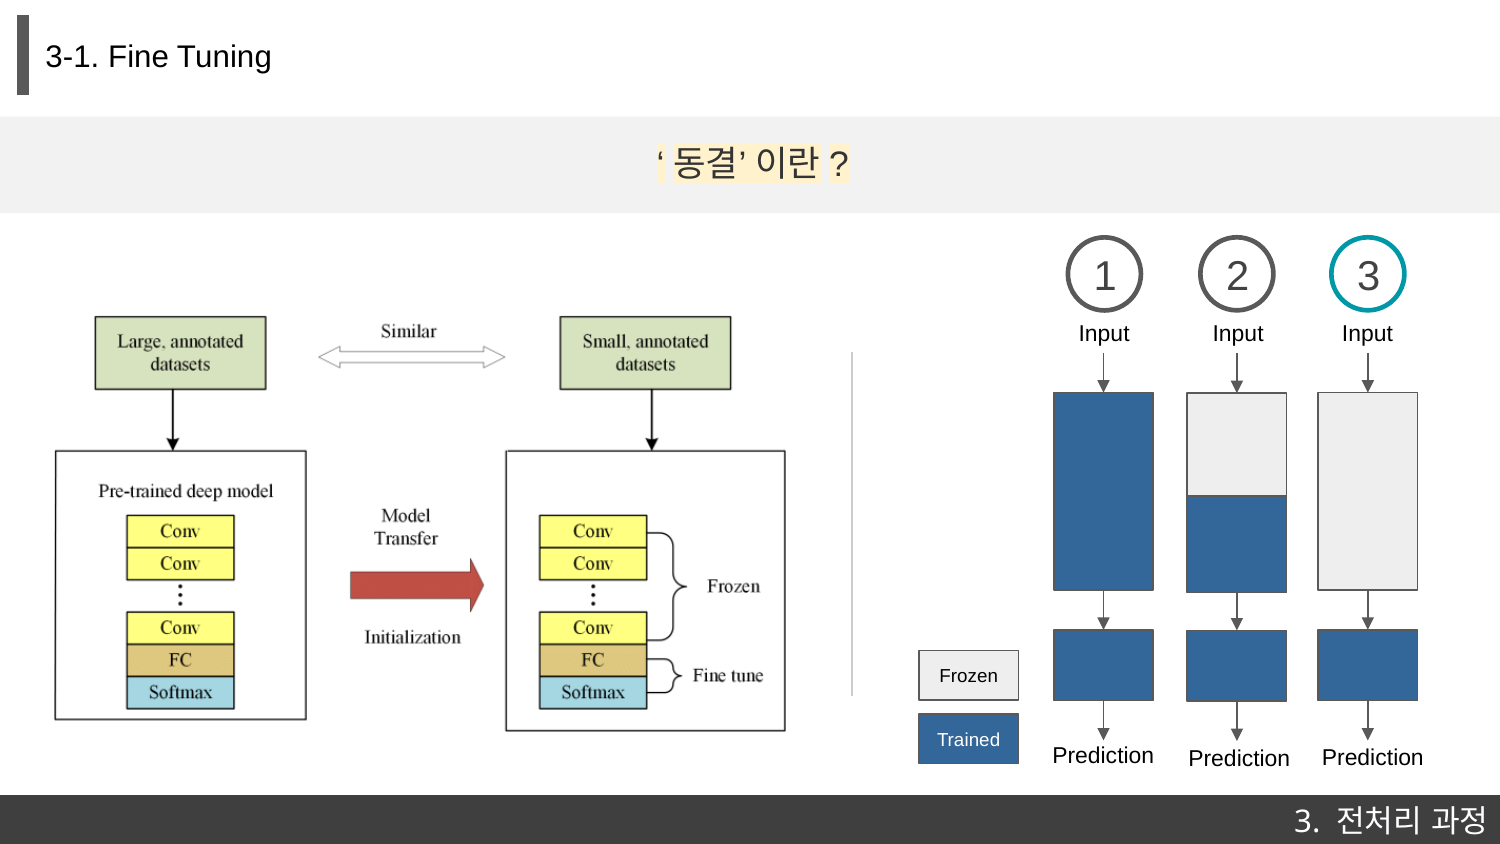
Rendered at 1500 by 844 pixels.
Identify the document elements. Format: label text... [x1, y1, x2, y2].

text_box 2 [1200, 237, 1274, 311]
text_box [1053, 629, 1154, 701]
text_box [1187, 393, 1287, 496]
text_box 1 [1067, 237, 1141, 311]
text_box [1318, 392, 1418, 590]
text_box 3 [1331, 237, 1405, 311]
text_box 3. 전처리 과정 [0, 795, 1500, 844]
text_box Prediction [1037, 727, 1170, 783]
text_box [1318, 629, 1418, 701]
text_box [1187, 630, 1287, 702]
text_box 3-1. Fine Tuning [34, 22, 305, 93]
text_box [1053, 392, 1154, 590]
title ‘동결’ 이란? [106, 128, 1400, 202]
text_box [918, 650, 1019, 764]
text_box Input [1197, 304, 1287, 360]
text_box [0, 116, 1500, 214]
picture [54, 315, 786, 733]
text_box Prediction [1173, 729, 1306, 785]
text_box Input [1326, 304, 1417, 360]
text_box Input [1063, 304, 1154, 360]
text_box [1187, 496, 1287, 593]
text_box Prediction [1306, 728, 1440, 784]
